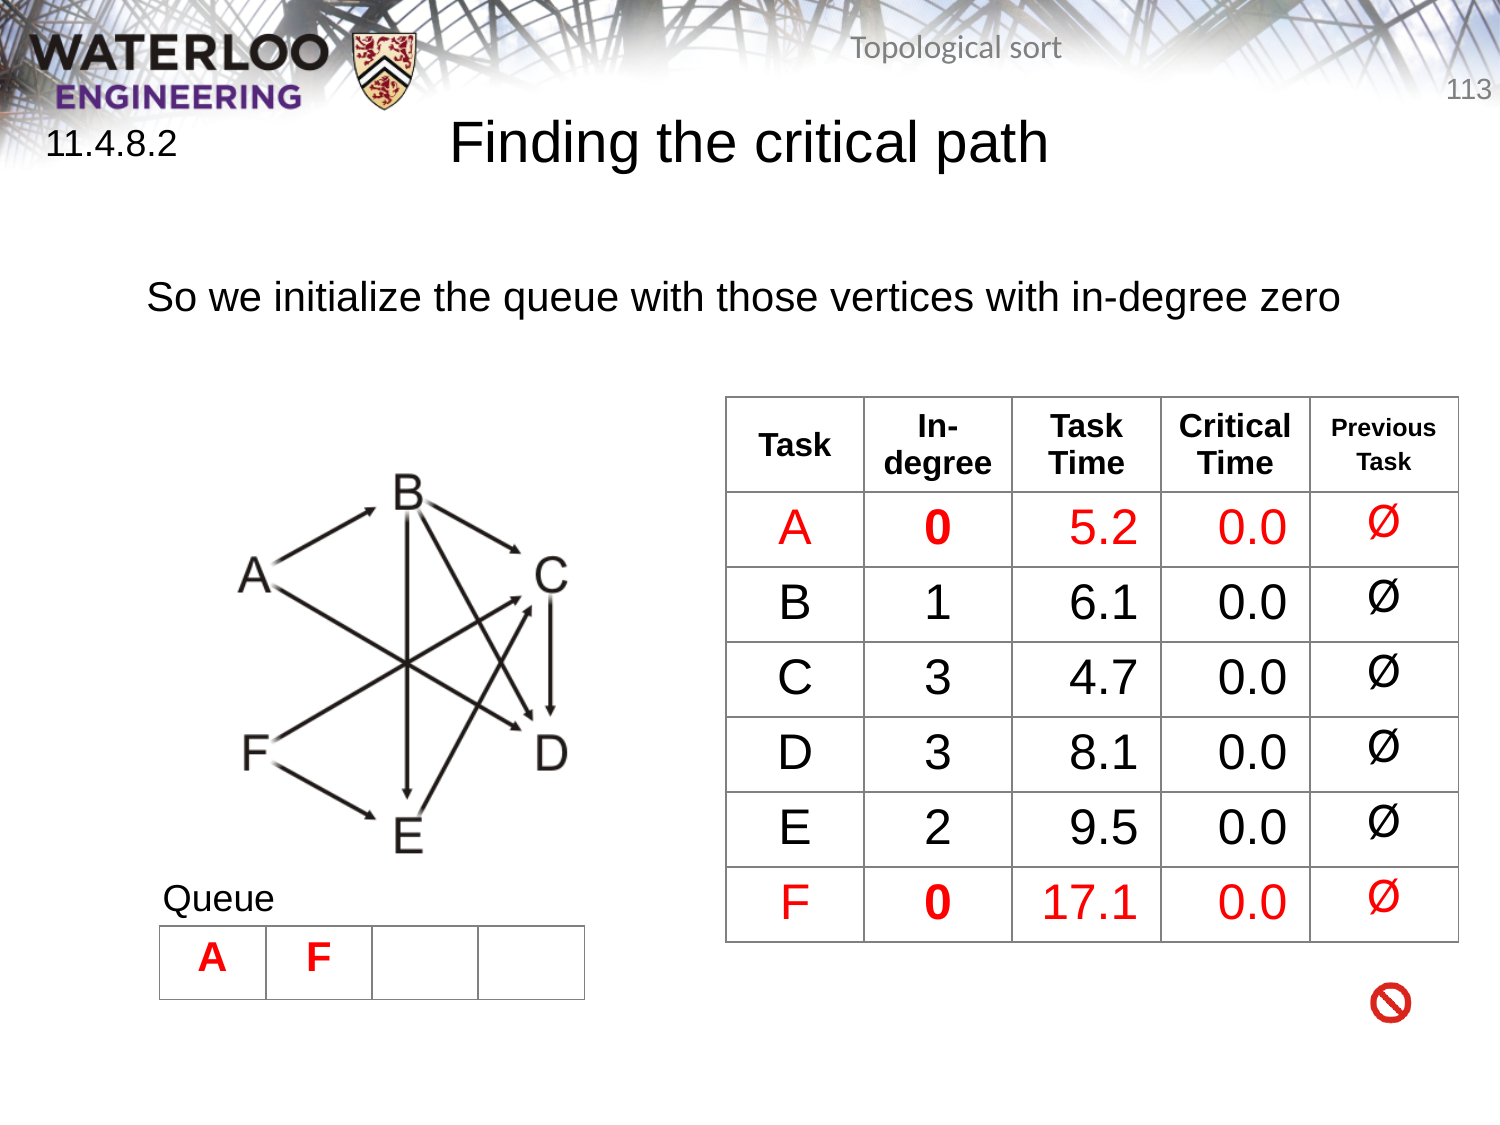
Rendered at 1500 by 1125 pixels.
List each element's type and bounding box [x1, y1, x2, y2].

table_cell [1311, 643, 1458, 716]
table_cell [1013, 718, 1160, 791]
table_cell [1311, 868, 1458, 941]
table_header [1162, 398, 1309, 491]
table_header [267, 927, 371, 999]
title [74, 44, 1426, 233]
table_cell [865, 568, 1011, 641]
table_cell [865, 868, 1011, 941]
table_cell [1162, 493, 1309, 566]
table_header [1013, 398, 1160, 491]
table_header [727, 398, 863, 491]
table_header [865, 398, 1011, 491]
table_cell [1311, 793, 1458, 866]
table_cell [1162, 568, 1309, 641]
table_cell [1013, 493, 1160, 566]
table_cell [1162, 643, 1309, 716]
text_box [30, 111, 193, 172]
table_cell [1162, 868, 1309, 941]
list [74, 262, 1426, 1006]
table_cell [727, 493, 863, 566]
table_cell [1013, 793, 1160, 866]
text_box [147, 866, 290, 927]
table_cell [1162, 793, 1309, 866]
table_cell [1013, 868, 1160, 941]
table_cell [727, 868, 863, 941]
table_cell [865, 718, 1011, 791]
table_cell [1162, 718, 1309, 791]
table_header [1311, 398, 1458, 491]
table_cell [865, 493, 1011, 566]
table_header [479, 927, 584, 999]
table_header [373, 927, 477, 999]
table_cell [1013, 568, 1160, 641]
table_cell [727, 718, 863, 791]
table_cell [727, 568, 863, 641]
table_cell [1013, 643, 1160, 716]
table_cell [1311, 718, 1458, 791]
table_header [160, 927, 265, 999]
table_cell [727, 643, 863, 716]
table_cell [1311, 493, 1458, 566]
picture [0, 0, 1500, 1125]
table_cell [1311, 568, 1458, 641]
table_cell [865, 643, 1011, 716]
table_cell [865, 793, 1011, 866]
table_cell [727, 793, 863, 866]
